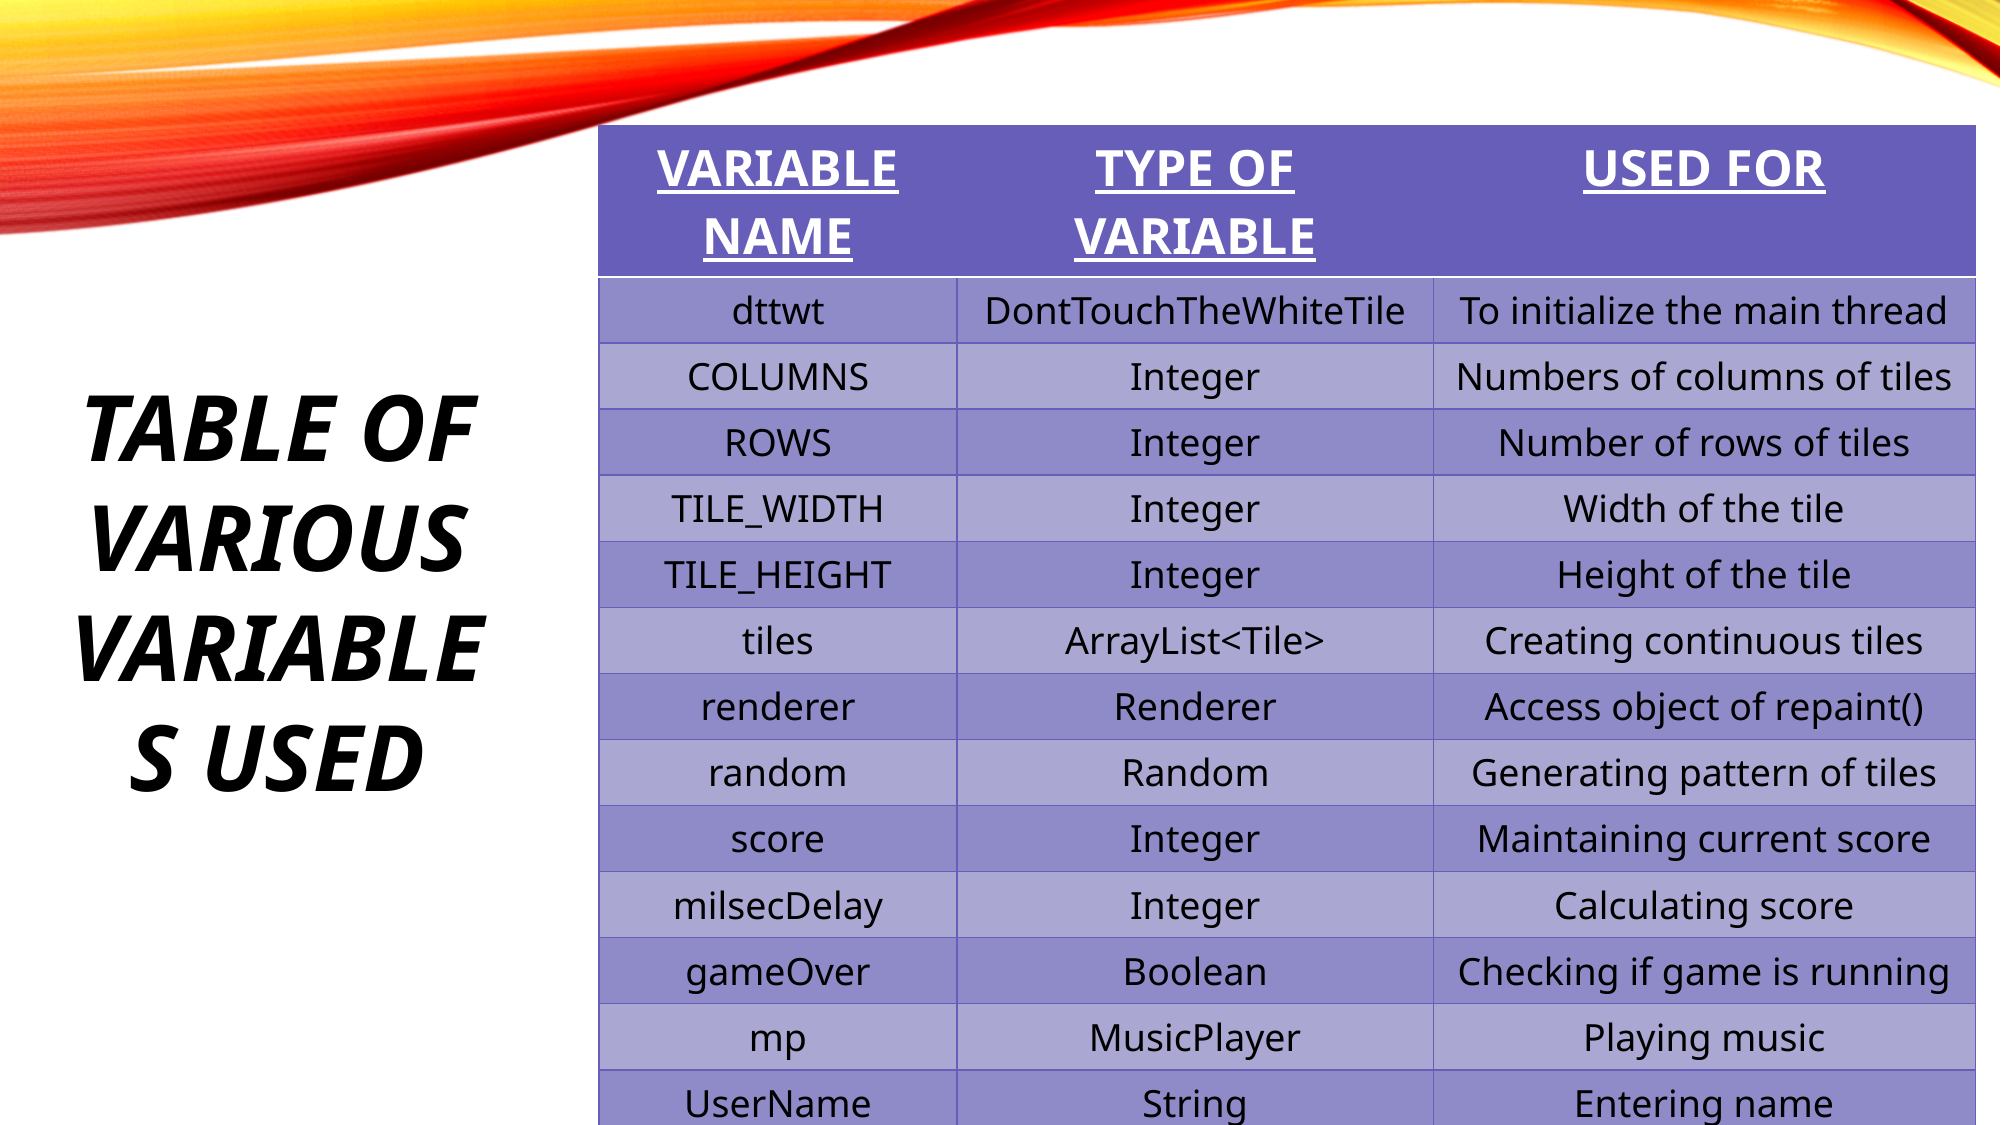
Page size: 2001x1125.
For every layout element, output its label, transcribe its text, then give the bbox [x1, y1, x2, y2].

table_cell DontTouchTheWhiteTile [958, 278, 1433, 342]
table_cell gameOver [600, 938, 956, 1003]
table_cell Entering name [1434, 1071, 1975, 1125]
table_cell COLUMNS [600, 344, 956, 408]
table_cell Generating pattern of tiles [1434, 740, 1975, 805]
table_header VARIABLE NAME [600, 126, 956, 276]
table_header TYPE OF VARIABLE [958, 126, 1433, 276]
table_cell Height of the tile [1434, 542, 1975, 607]
table_cell Integer [958, 806, 1433, 871]
table_cell Number of rows of tiles [1434, 410, 1975, 474]
table_cell TILE_HEIGHT [600, 542, 956, 607]
table_cell TILE_WIDTH [600, 476, 956, 541]
table_cell Integer [958, 410, 1433, 474]
table_cell UserName [600, 1071, 956, 1125]
table_cell Integer [958, 872, 1433, 937]
table_cell renderer [600, 674, 956, 739]
table_cell String [958, 1071, 1433, 1125]
table_cell Random [958, 740, 1433, 805]
table_cell Integer [958, 344, 1433, 408]
table_cell Width of the tile [1434, 476, 1975, 541]
table_cell tiles [600, 608, 956, 673]
table_cell Playing music [1434, 1004, 1975, 1069]
table_cell Maintaining current score [1434, 806, 1975, 871]
table_cell Numbers of columns of tiles [1434, 344, 1975, 408]
table_cell ArrayList<Tile> [958, 608, 1433, 673]
table_cell milsecDelay [600, 872, 956, 937]
table_cell Integer [958, 542, 1433, 607]
table_cell Calculating score [1434, 872, 1975, 937]
table_cell Access object of repaint() [1434, 674, 1975, 739]
table_header USED FOR [1434, 126, 1975, 276]
table_cell random [600, 740, 956, 805]
table_cell mp [600, 1004, 956, 1069]
table_cell dttwt [600, 278, 956, 342]
table_cell Checking if game is running [1434, 938, 1975, 1003]
table_cell score [600, 806, 956, 871]
table_cell Boolean [958, 938, 1433, 1003]
table_cell Creating continuous tiles [1434, 608, 1975, 673]
picture [0, 0, 2000, 237]
table_cell ROWS [600, 410, 956, 474]
table_cell Renderer [958, 674, 1433, 739]
table_cell To initialize the main thread [1434, 278, 1975, 342]
table_cell Integer [958, 476, 1433, 541]
text_box TABLE OF VARIOUS VARIABLES USED [45, 362, 510, 818]
table_cell MusicPlayer [958, 1004, 1433, 1069]
